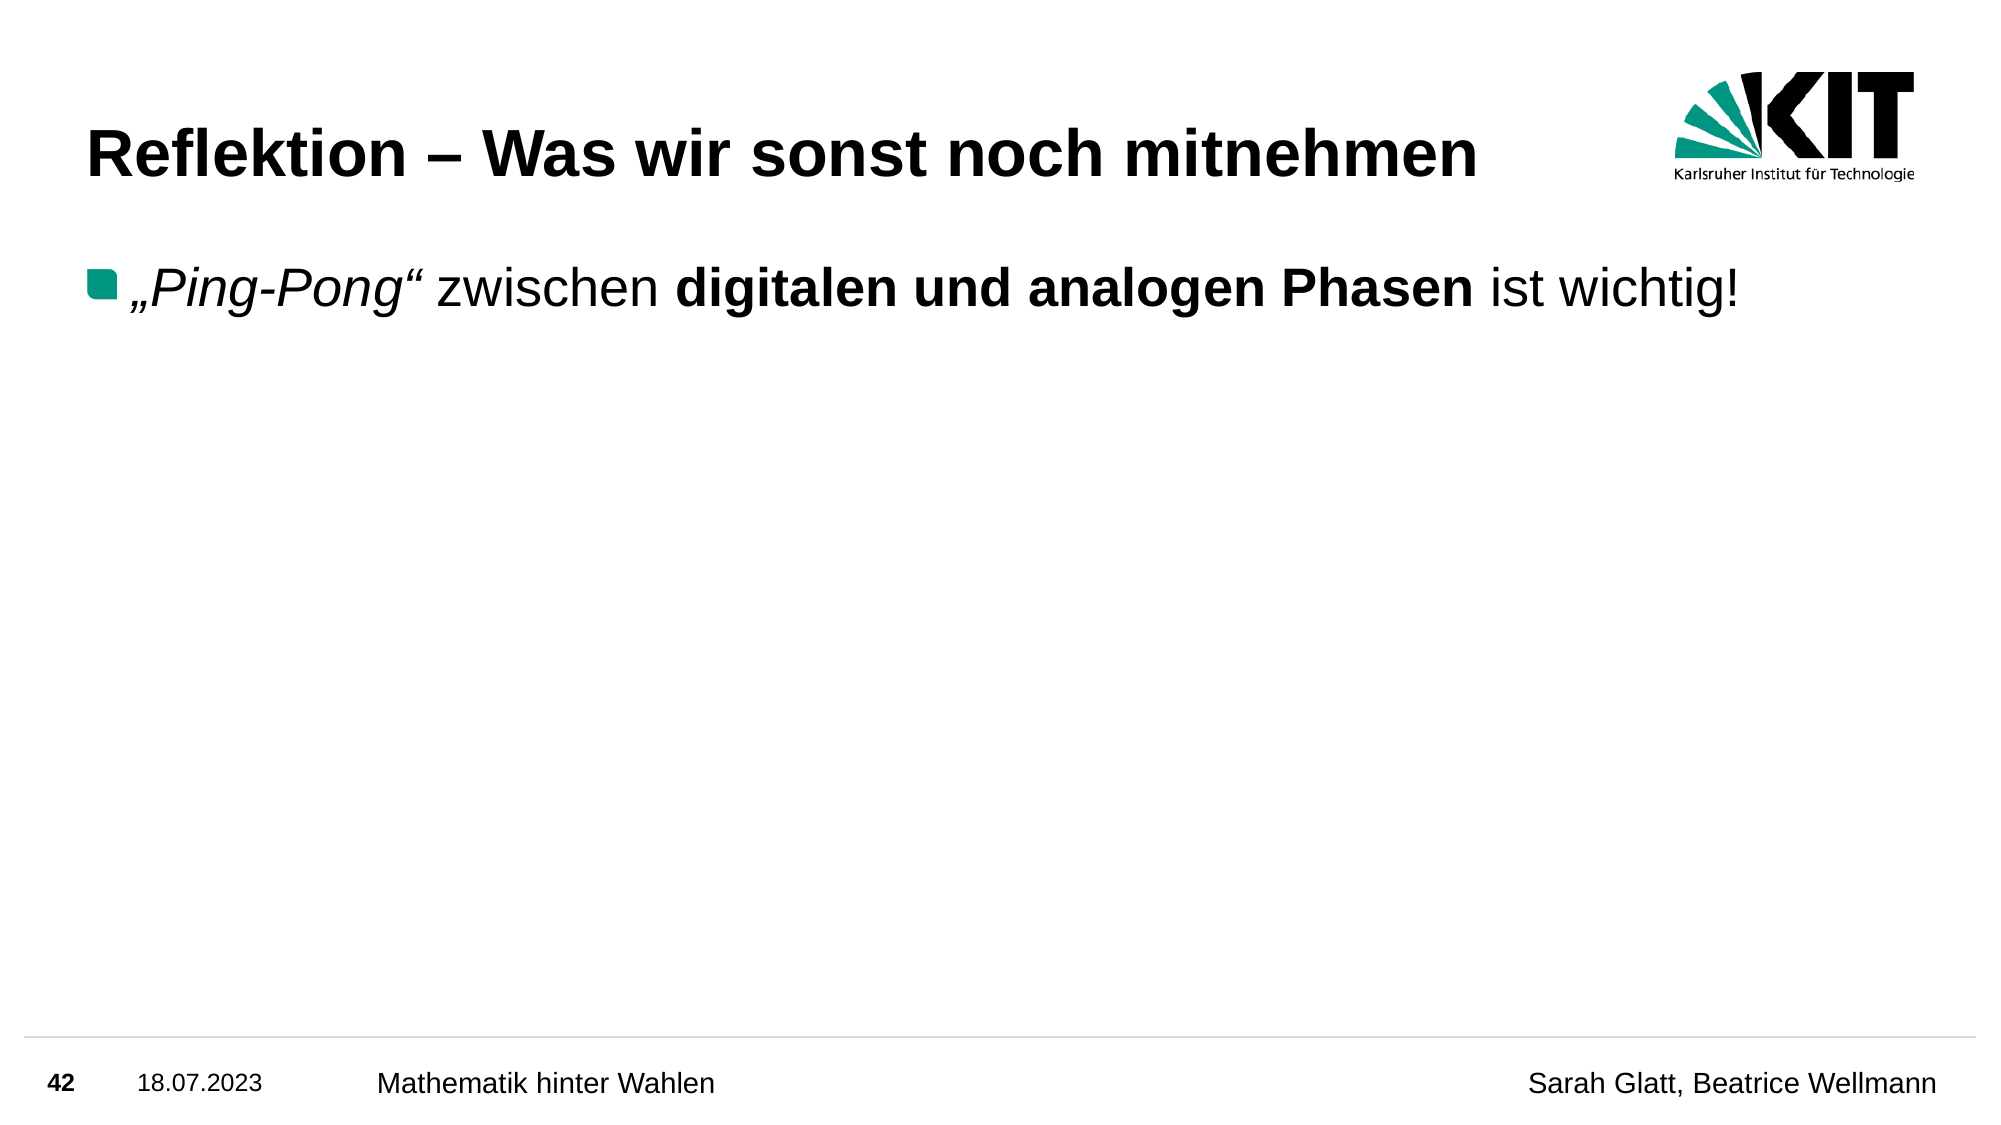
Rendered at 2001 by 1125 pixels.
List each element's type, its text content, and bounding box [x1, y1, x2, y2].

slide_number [137, 1038, 362, 1125]
text_box Sarah Glatt, Beatrice Wellmann [1408, 1054, 1954, 1109]
picture [1675, 72, 1914, 182]
text_box Mathematik hinter Wahlen [361, 1054, 907, 1109]
title Reflektion – Was wir sonst noch mitnehmen [86, 64, 1589, 191]
slide_number 42 [47, 1038, 119, 1125]
picture [87, 269, 117, 303]
list „Ping-Pong“ zwischen digitalen und analogen Phasen ist wichtig! [87, 259, 1913, 996]
